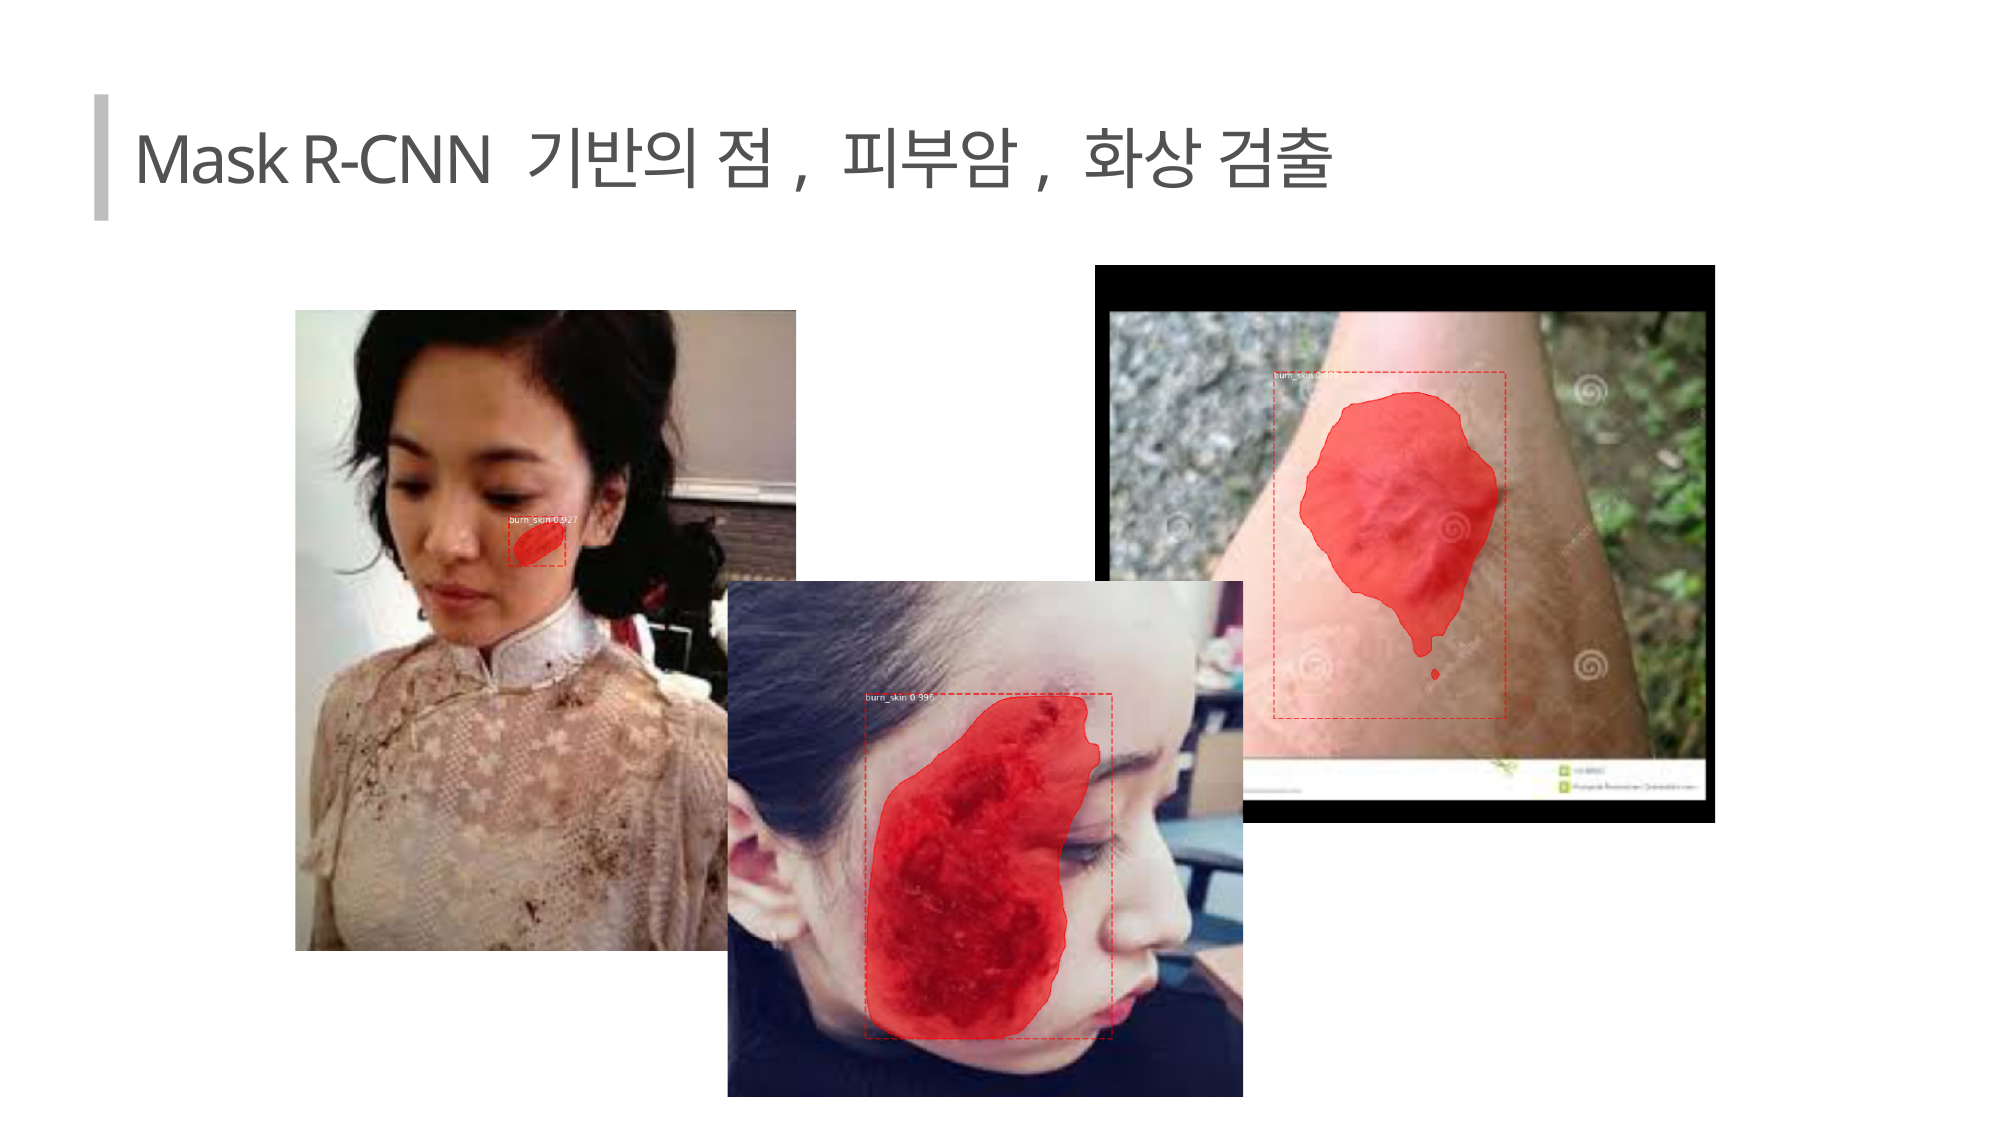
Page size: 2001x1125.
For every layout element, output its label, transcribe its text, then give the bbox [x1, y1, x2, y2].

picture [295, 265, 1716, 1097]
text_box [93, 93, 109, 222]
text_box Mask R-CNN 기반의 점, 피부암, 화상 검출 [118, 109, 1392, 205]
